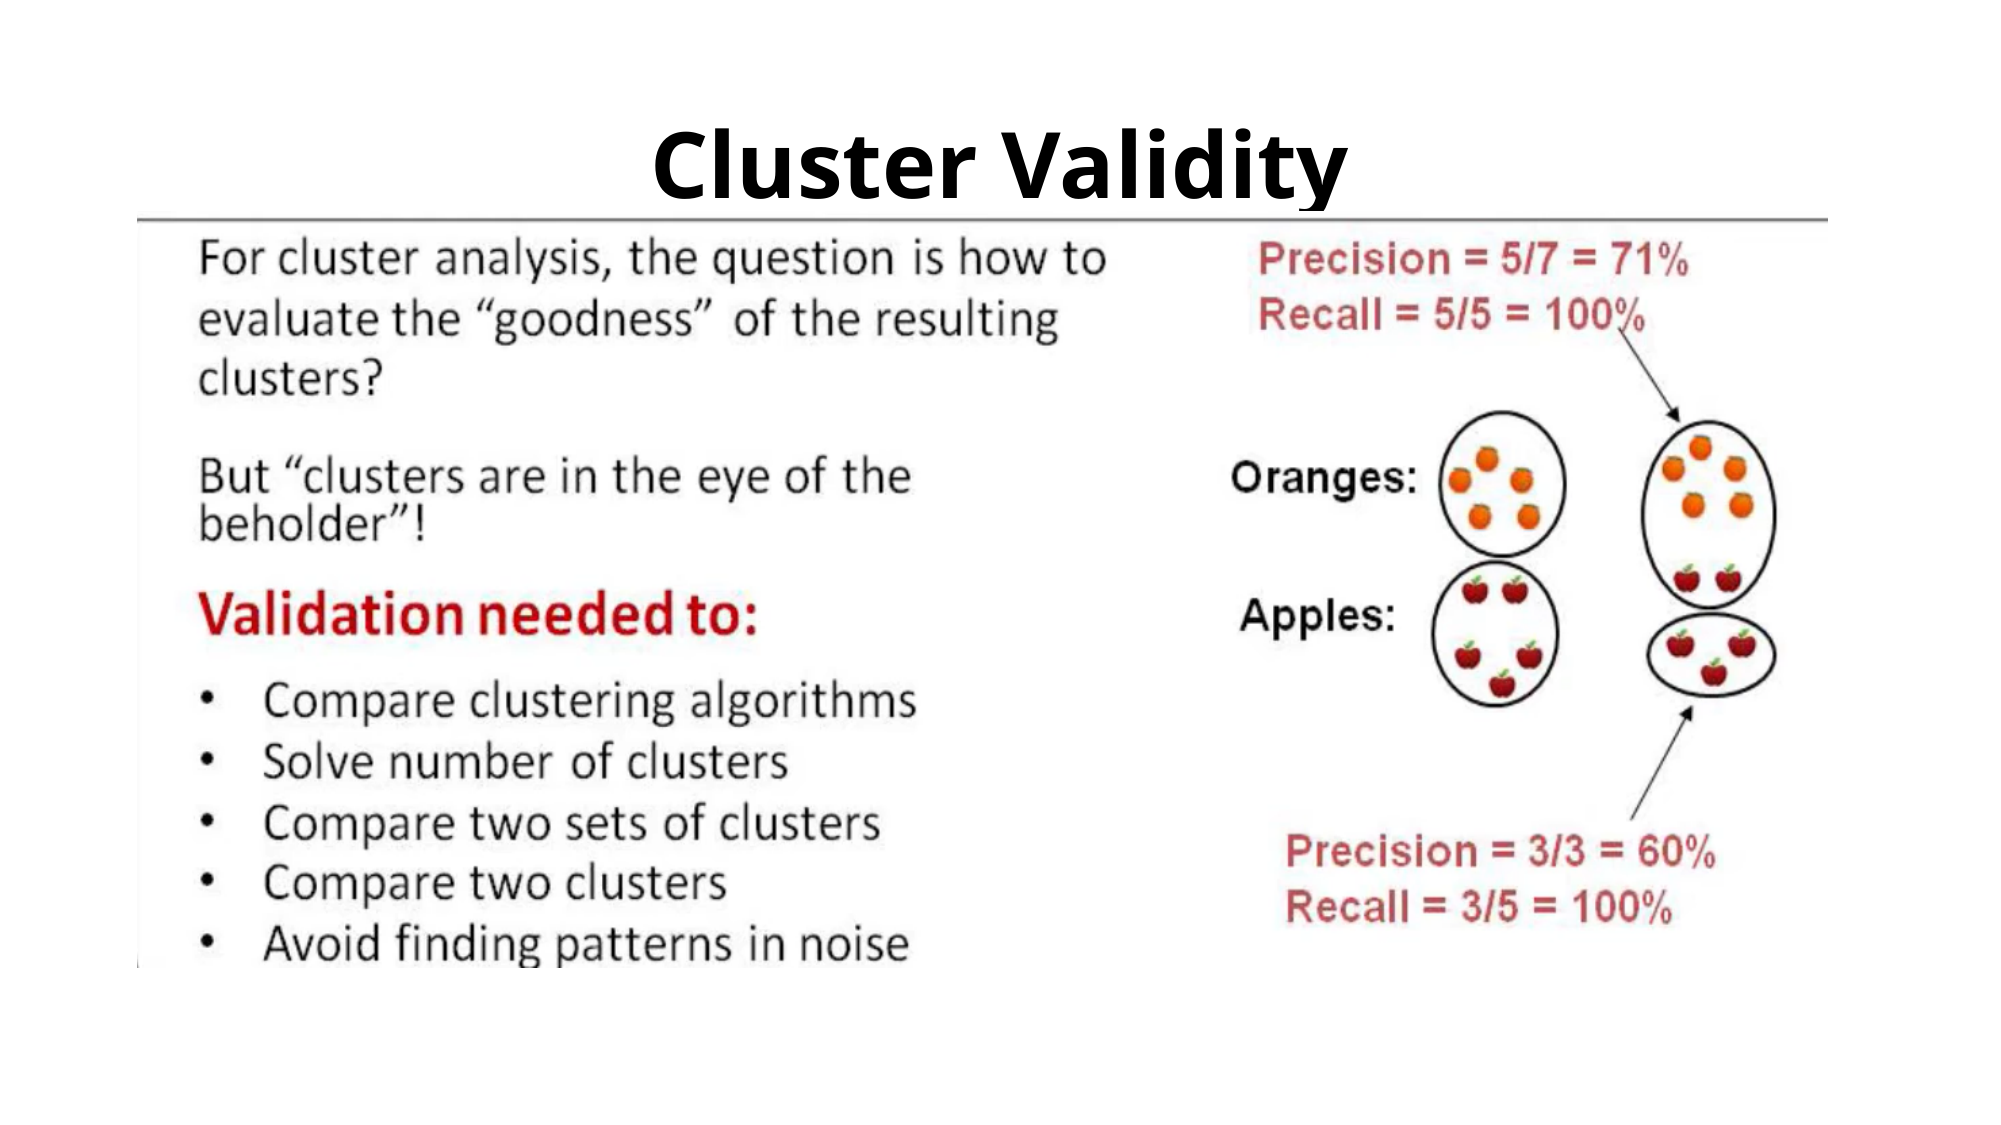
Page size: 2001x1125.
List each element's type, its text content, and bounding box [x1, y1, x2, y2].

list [137, 211, 1828, 969]
title Cluster Validity [137, 59, 1863, 278]
